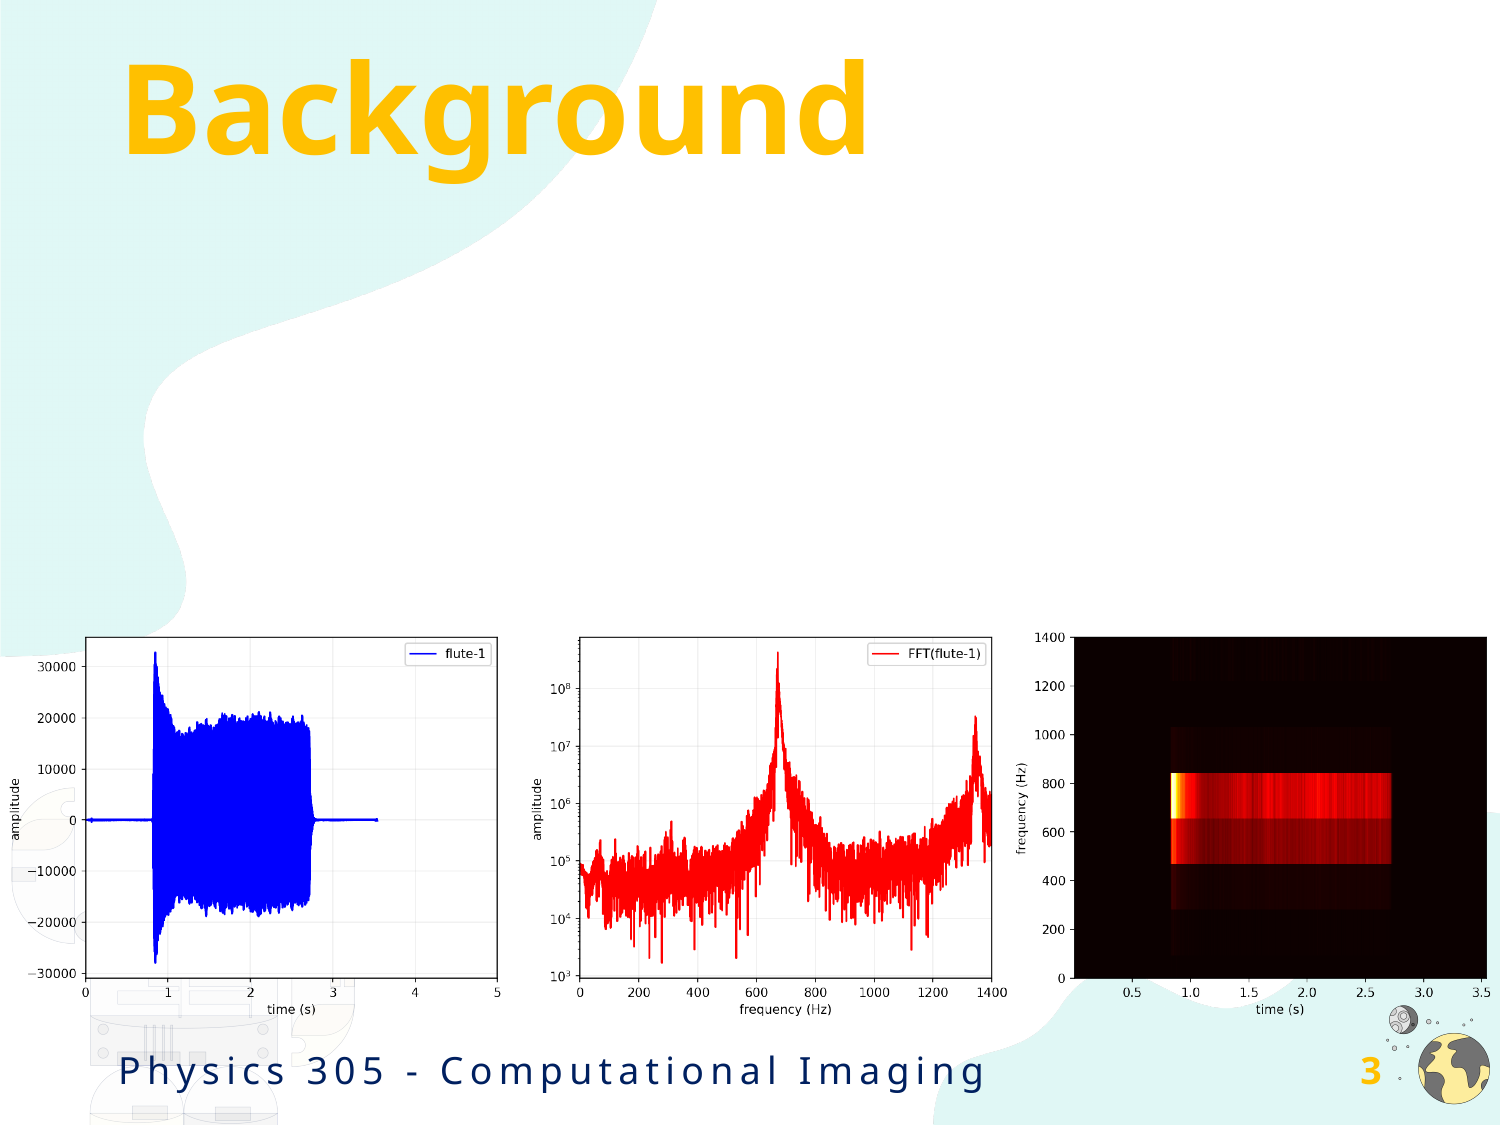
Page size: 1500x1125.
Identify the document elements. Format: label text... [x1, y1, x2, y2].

footer Physics 305 - Computational Imaging [103, 1042, 1222, 1103]
title Background [103, 59, 1397, 169]
slide_number 3 [1244, 1042, 1397, 1103]
picture [0, 0, 1500, 1125]
